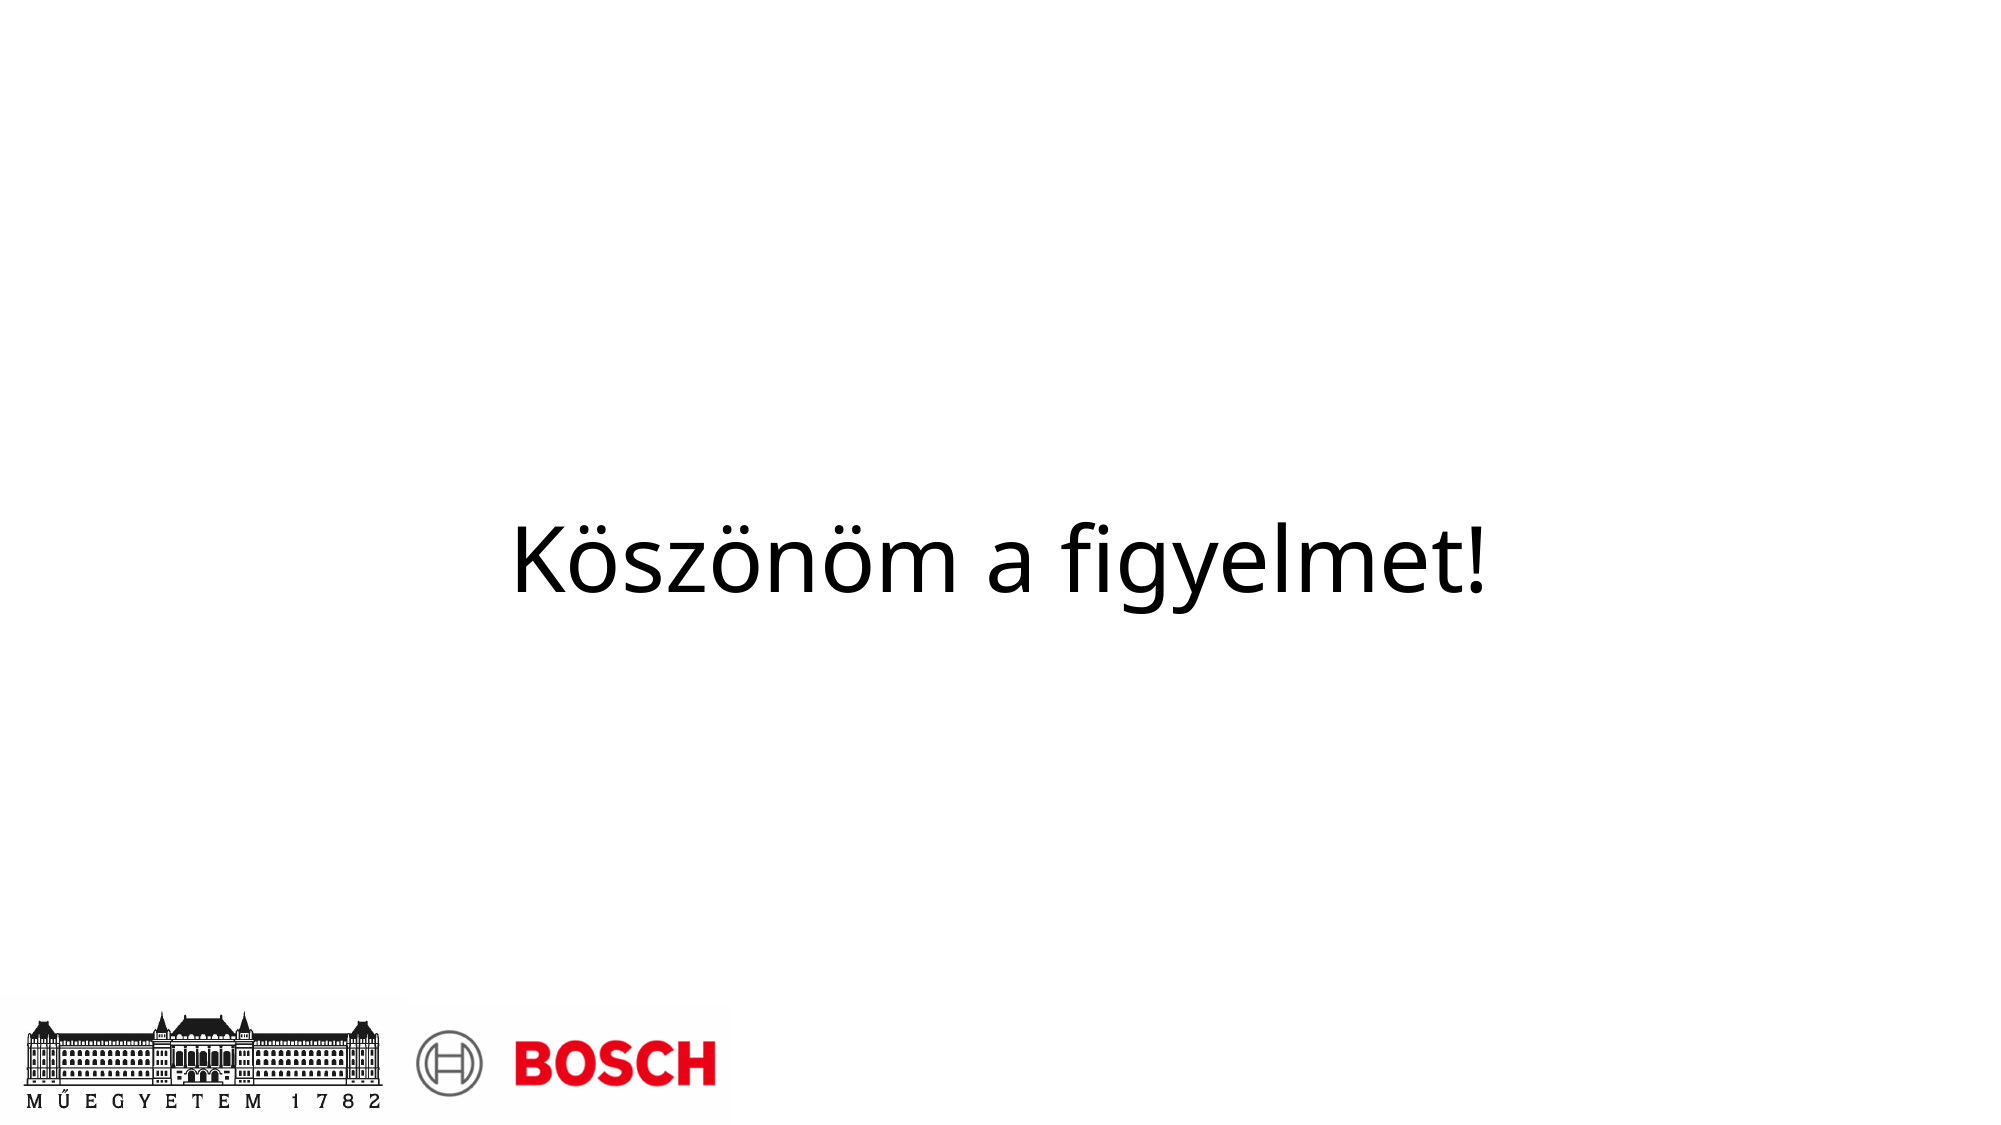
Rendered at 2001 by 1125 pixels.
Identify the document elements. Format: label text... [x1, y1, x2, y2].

picture [0, 994, 732, 1125]
title Köszönöm a figyelmet! [137, 453, 1863, 672]
